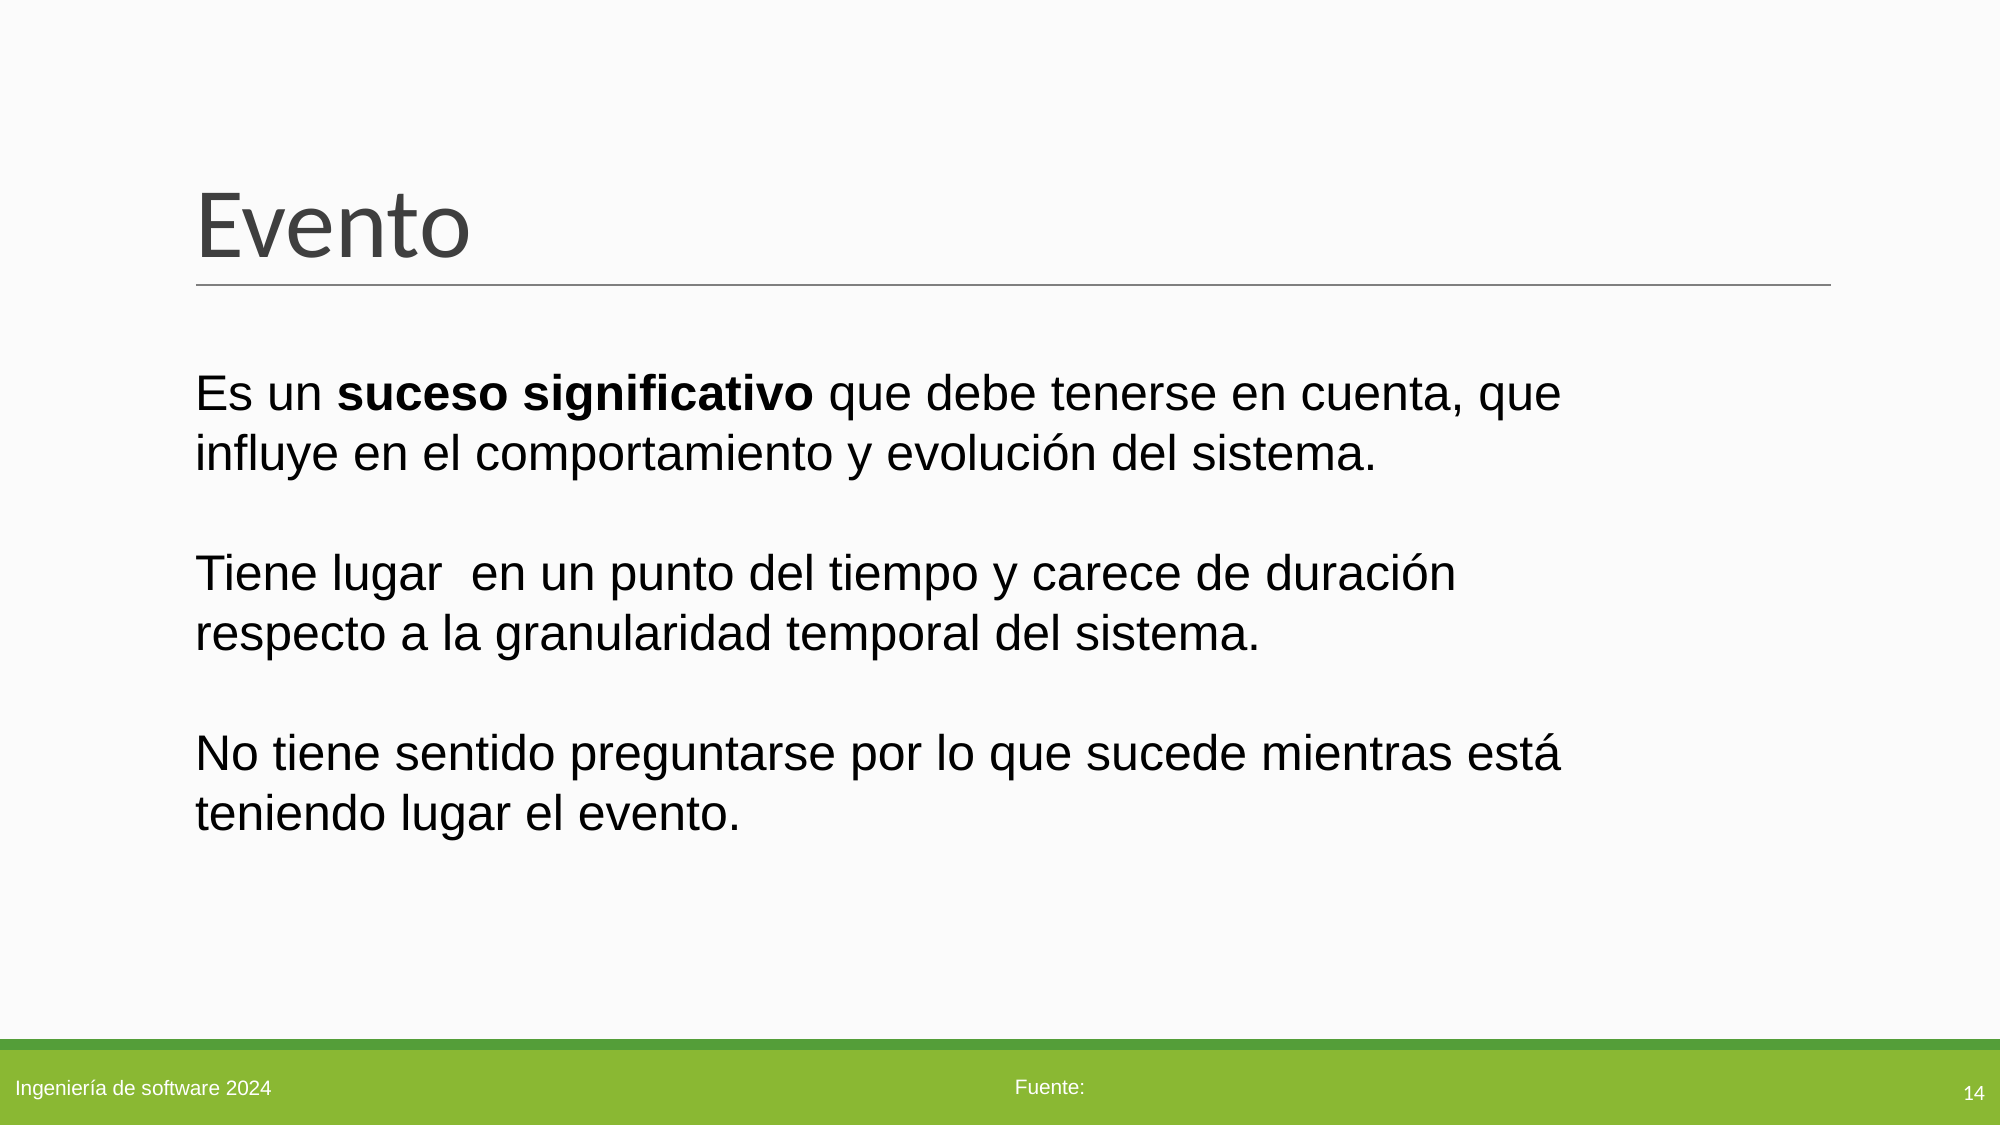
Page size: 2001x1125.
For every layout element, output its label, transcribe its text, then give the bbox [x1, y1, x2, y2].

title Evento [180, 47, 1830, 285]
slide_number 14 [1784, 1061, 2000, 1122]
text_box Es un suceso significativo que debe tenerse en cuenta, que influye en el comportamiento y evolución del sistema. Tiene lugar en un punto del tiempo y carece de duración respecto a la granularidad temporal del sistema. No tiene sentido preguntarse por lo que sucede mientras está teniendo lugar el evento. [180, 345, 1659, 856]
